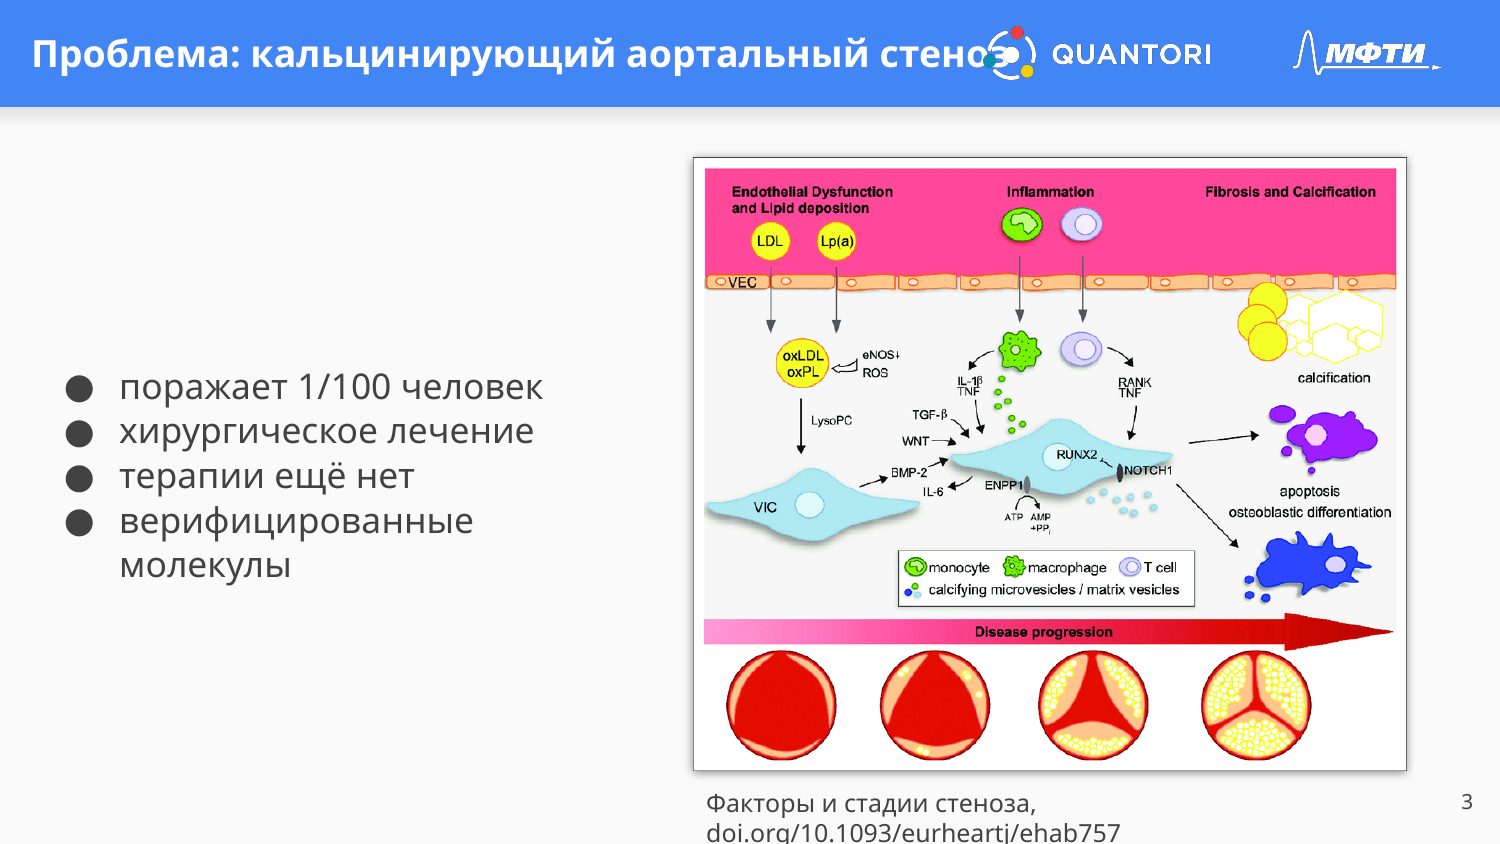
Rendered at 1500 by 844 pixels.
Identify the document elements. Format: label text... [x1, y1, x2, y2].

text_box поражает 1/100 человек хирургическое лечение терапии ещё нет верифицированные молекулы [29, 346, 592, 600]
text_box Факторы и стадии стеноза, doi.org/10.1093/eurheartj/ehab757 [691, 772, 1451, 844]
title Проблема: кальцинирующий аортальный стеноз [16, 2, 1464, 102]
picture [1273, 10, 1462, 95]
slide_number 3 [1410, 770, 1489, 835]
picture [693, 156, 1407, 771]
picture [982, 25, 1211, 80]
